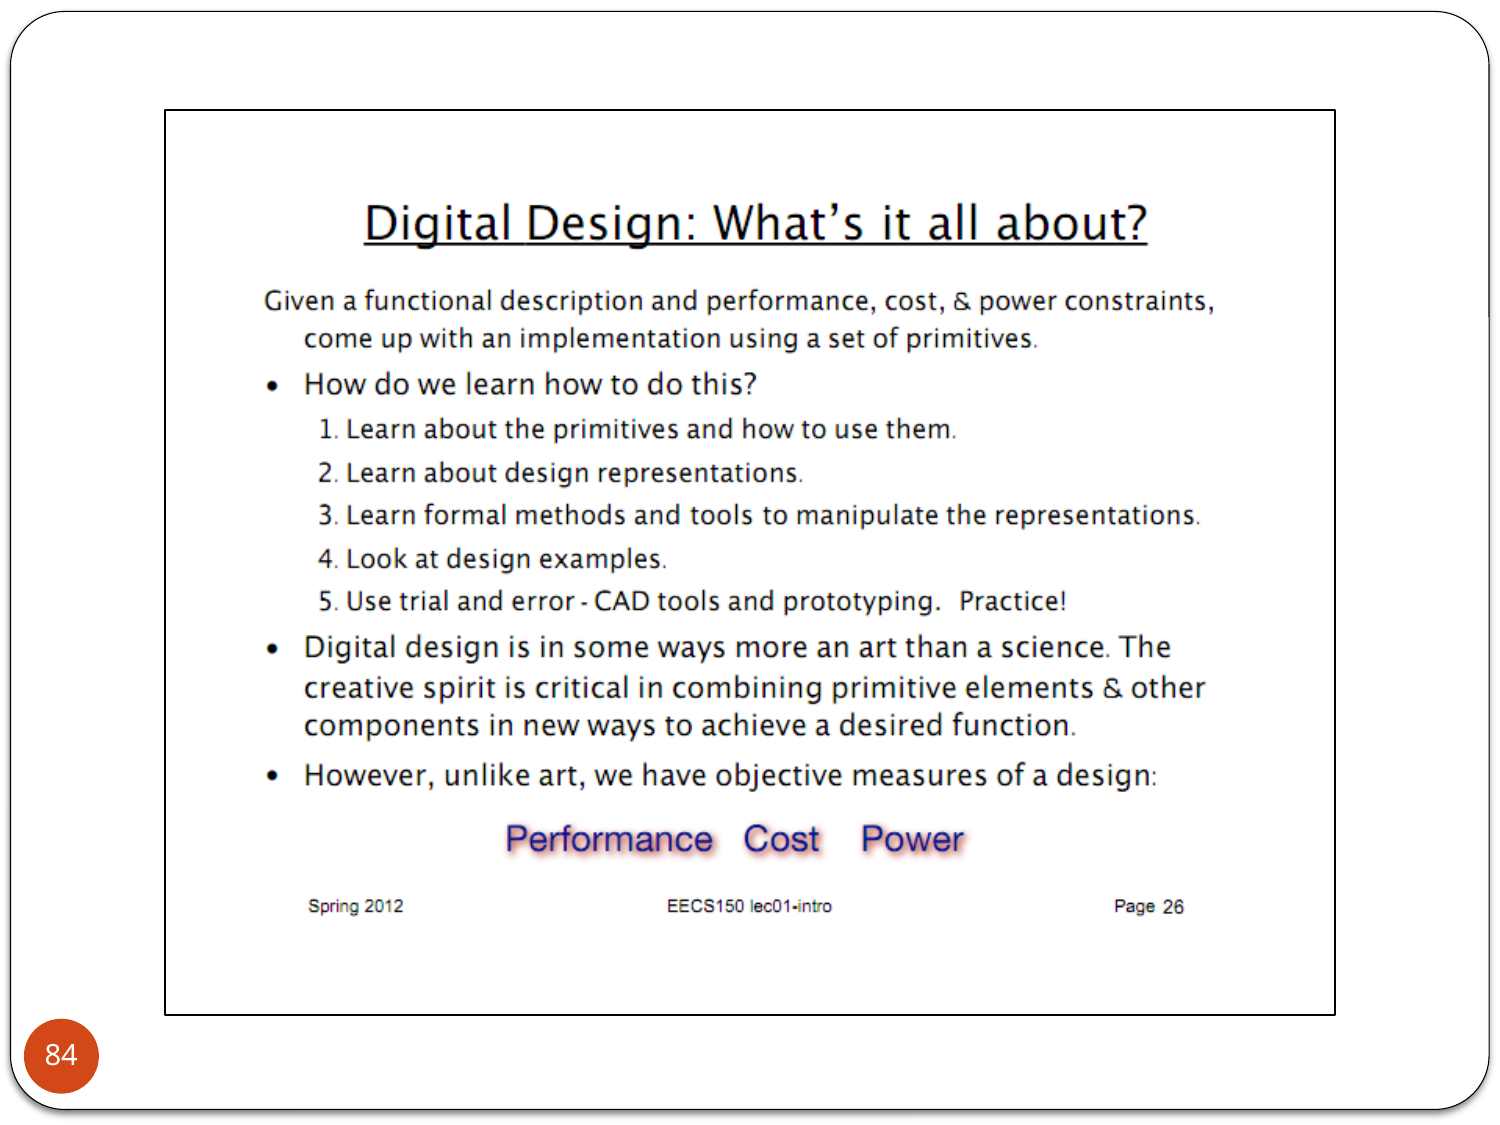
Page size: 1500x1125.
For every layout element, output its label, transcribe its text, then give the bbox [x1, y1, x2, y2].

slide_number 84 [23, 1018, 99, 1094]
picture [165, 110, 1335, 1015]
